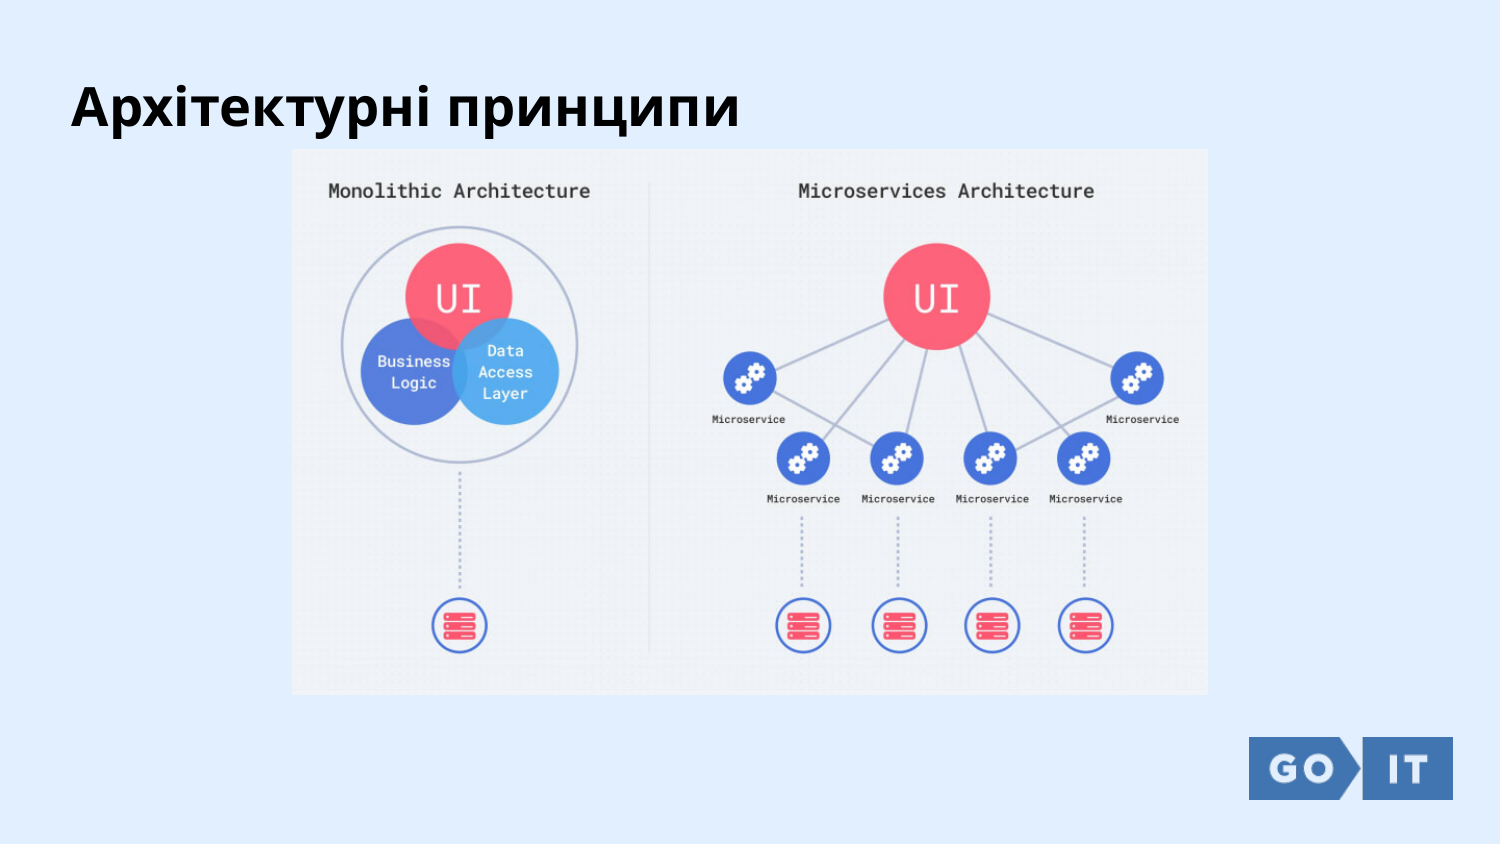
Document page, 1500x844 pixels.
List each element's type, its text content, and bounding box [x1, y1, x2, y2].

text_box Архітектурні принципи [56, 57, 1166, 153]
picture [291, 148, 1209, 695]
picture [1249, 737, 1453, 800]
